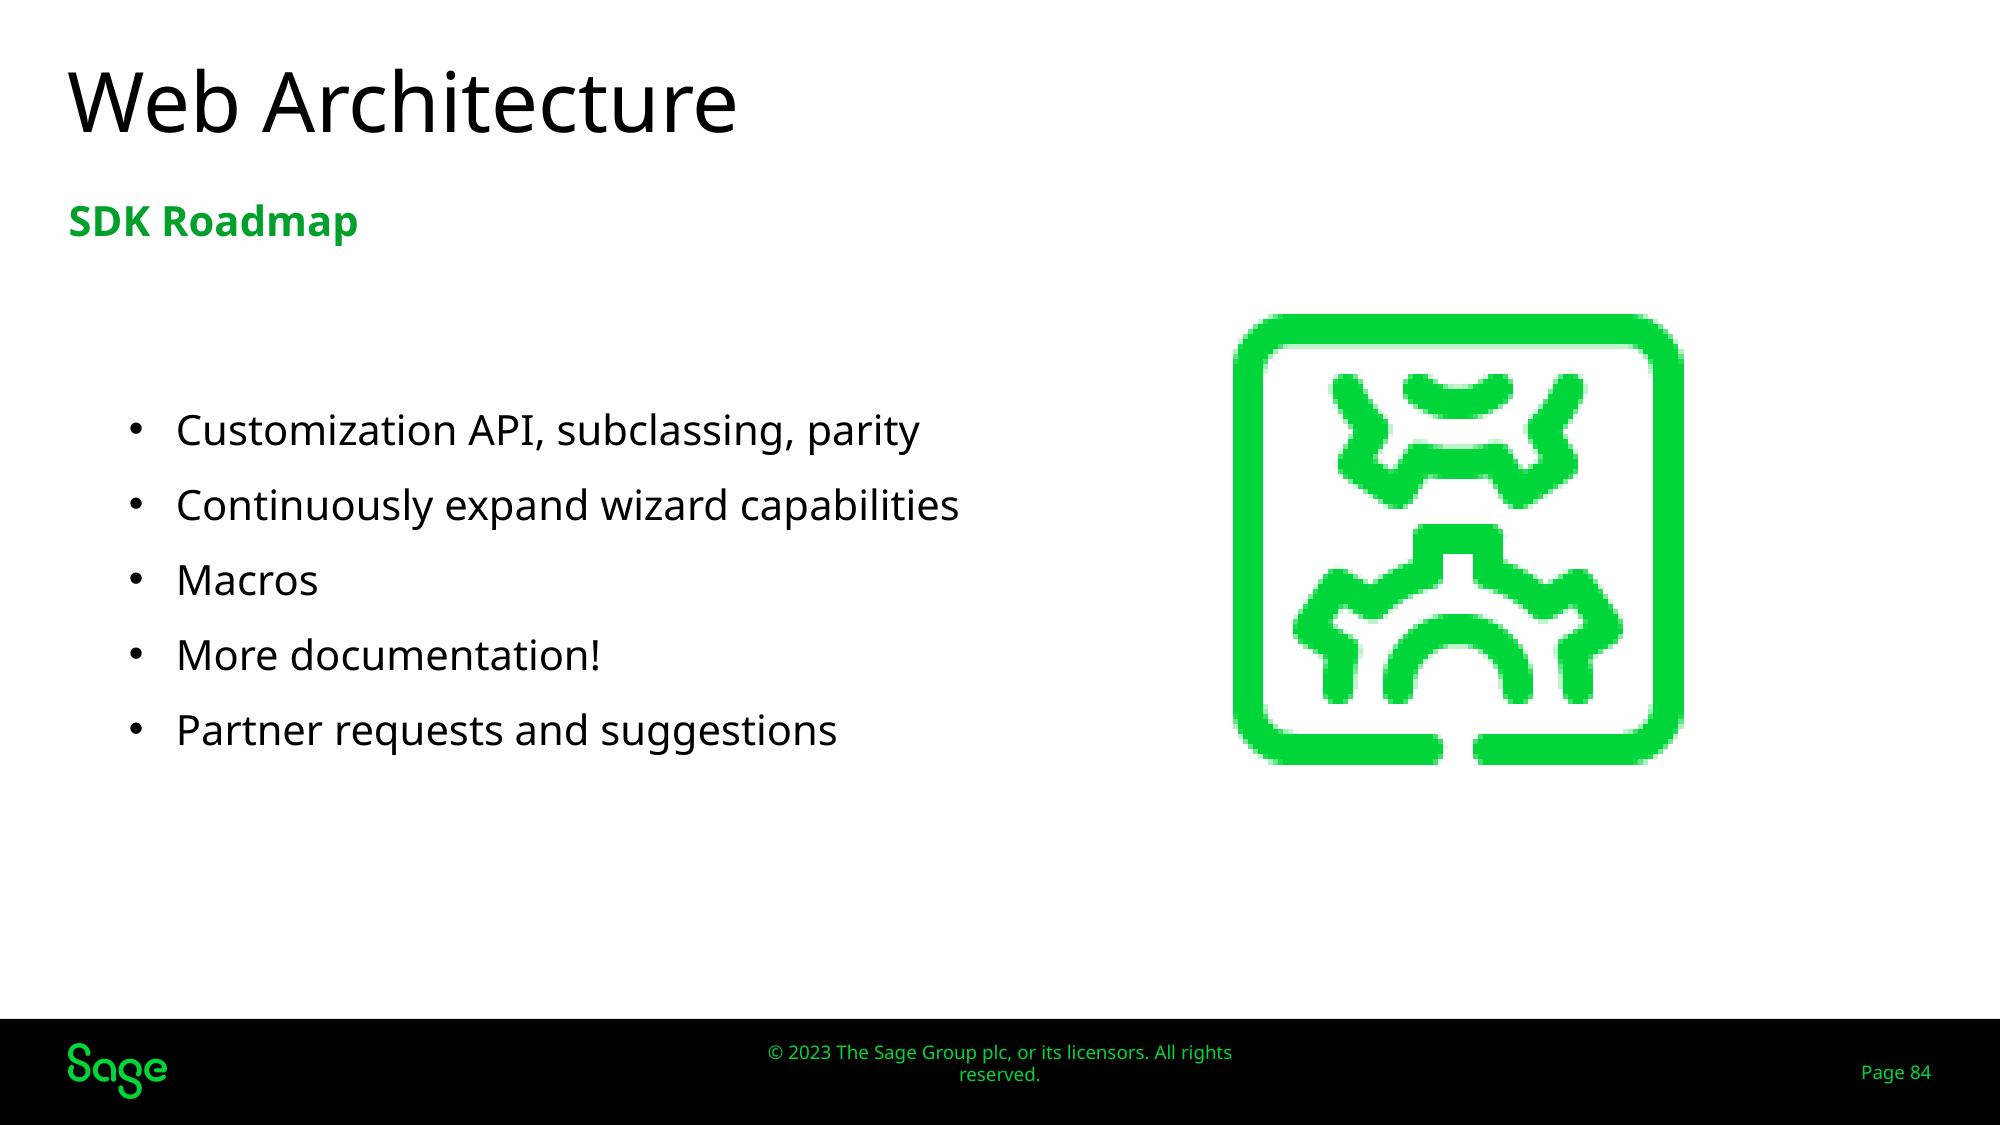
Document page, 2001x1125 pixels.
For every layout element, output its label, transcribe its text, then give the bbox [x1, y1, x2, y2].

list SDK Roadmap [68, 186, 1930, 259]
picture [68, 1043, 167, 1099]
picture [1233, 314, 1684, 765]
title Web Architecture [67, 49, 1930, 147]
slide_number Page 84 [1809, 1043, 1947, 1104]
text_box Customization API, subclassing, parity Continuously expand wizard capabilities Macros More documentation! Partner requests and suggestions [114, 371, 1054, 761]
